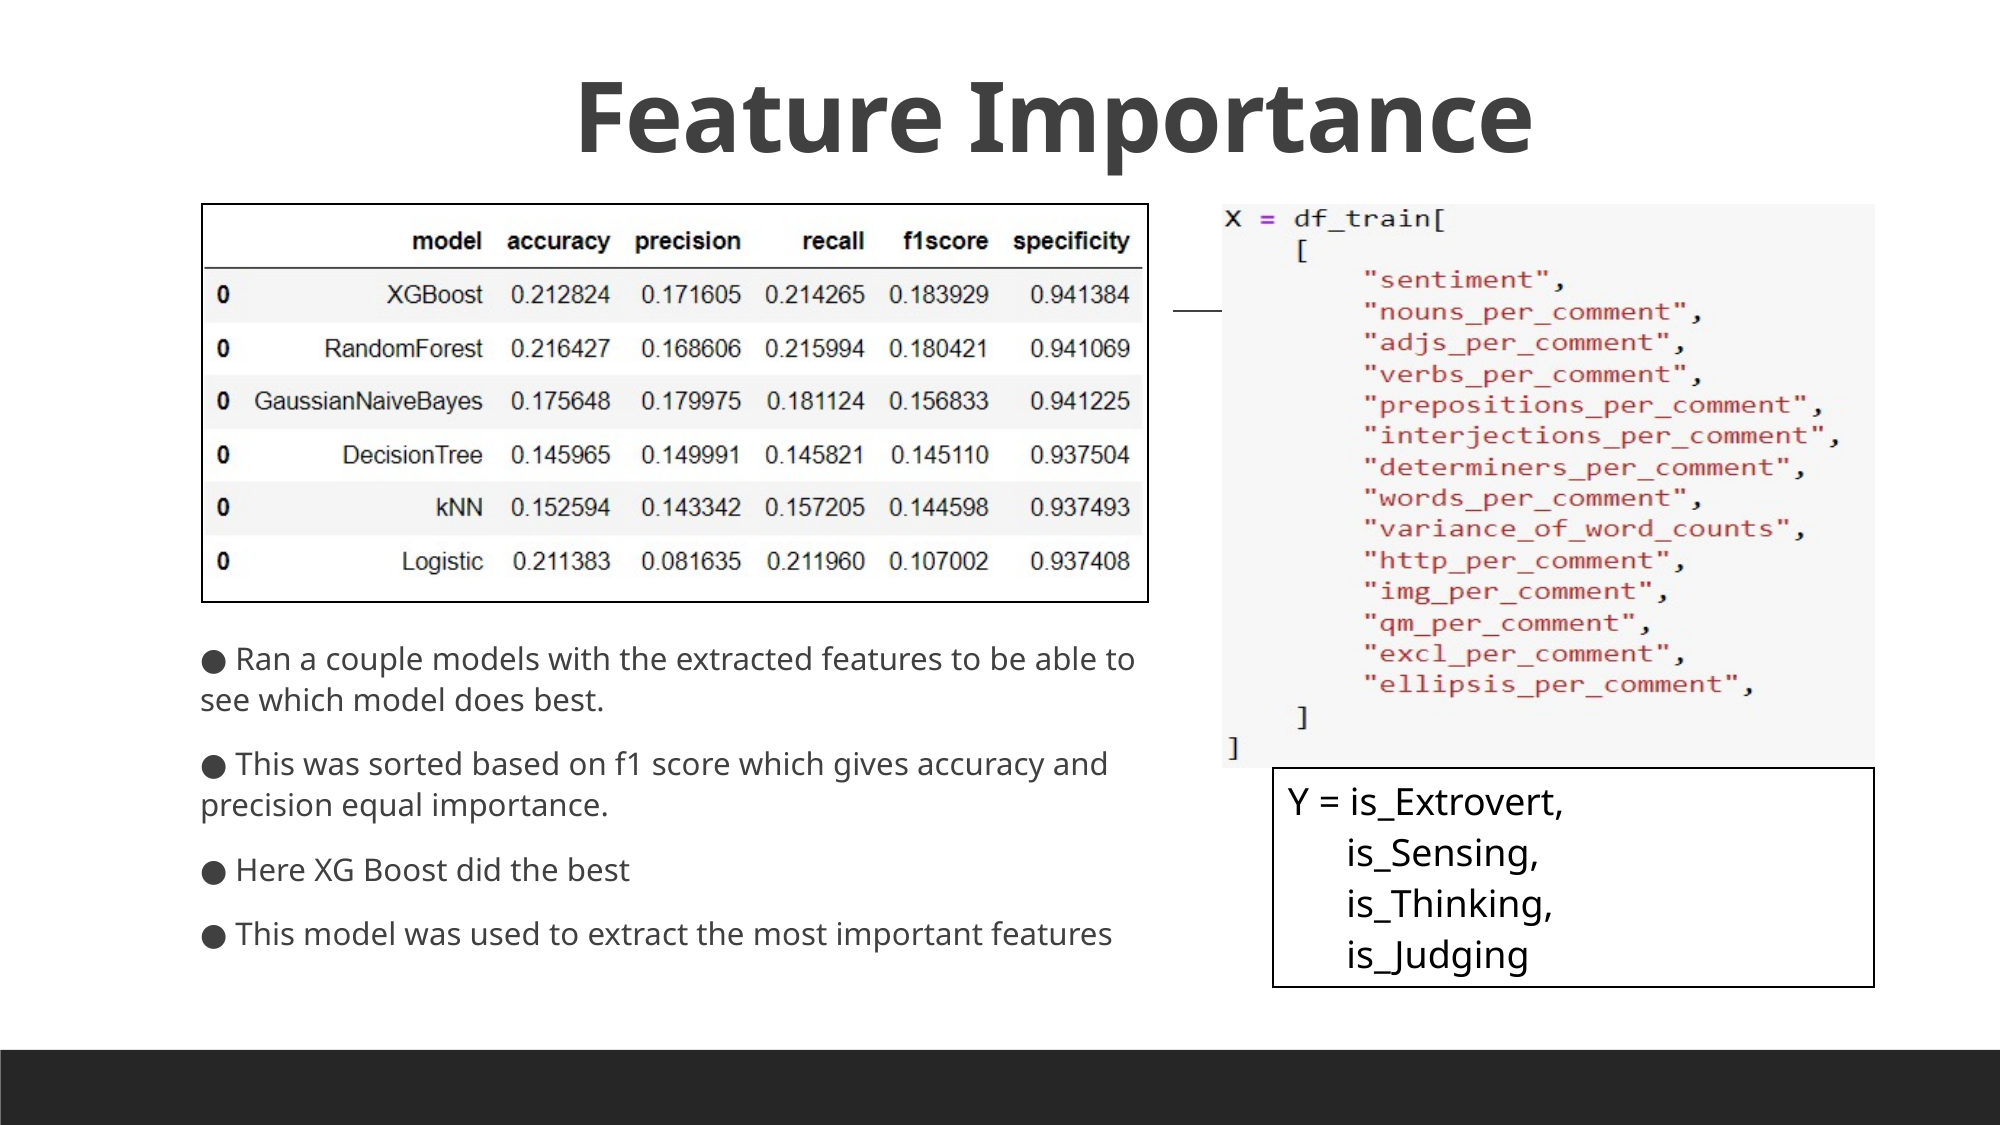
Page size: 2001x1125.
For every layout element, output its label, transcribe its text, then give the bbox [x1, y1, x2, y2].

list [179, 193, 1174, 619]
picture [1222, 203, 1875, 769]
list ● Ran a couple models with the extracted features to be able to see which model does best. ● This was sorted based on f1 score which gives accuracy and precision equal importance. ● Here XG Boost did the best ● This model was used to extract the most important features [200, 628, 1173, 963]
title Feature Importance [180, 47, 1830, 181]
table_header Y = is_Extrovert, is_Sensing, is_Thinking, is_Judging [1274, 776, 1873, 986]
